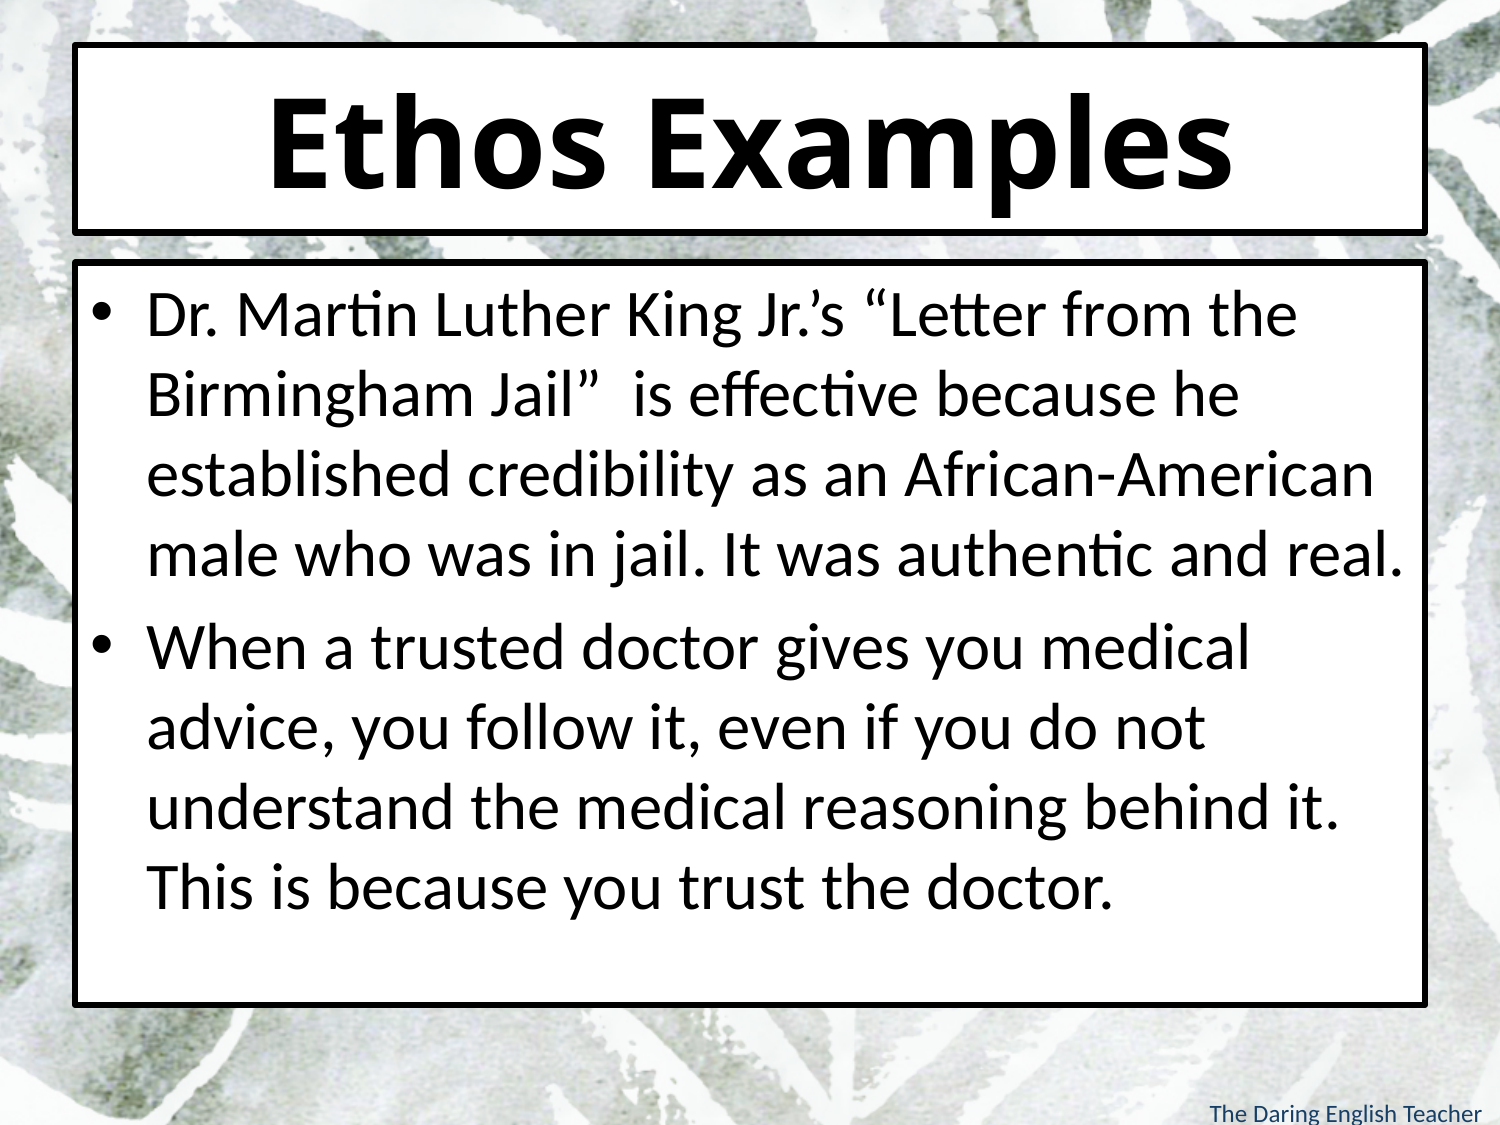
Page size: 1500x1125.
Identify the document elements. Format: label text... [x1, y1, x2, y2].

title Ethos Examples [72, 42, 1428, 236]
list Dr. Martin Luther King Jr.’s “Letter from the Birmingham Jail” is effective because he established credibility as an African-American male who was in jail. It was authentic and real. When a trusted doctor gives you medical advice, you follow it, even if you do not understand the medical reasoning behind it. This is because you trust the doctor. [72, 259, 1428, 1008]
picture [0, 0, 1500, 1125]
